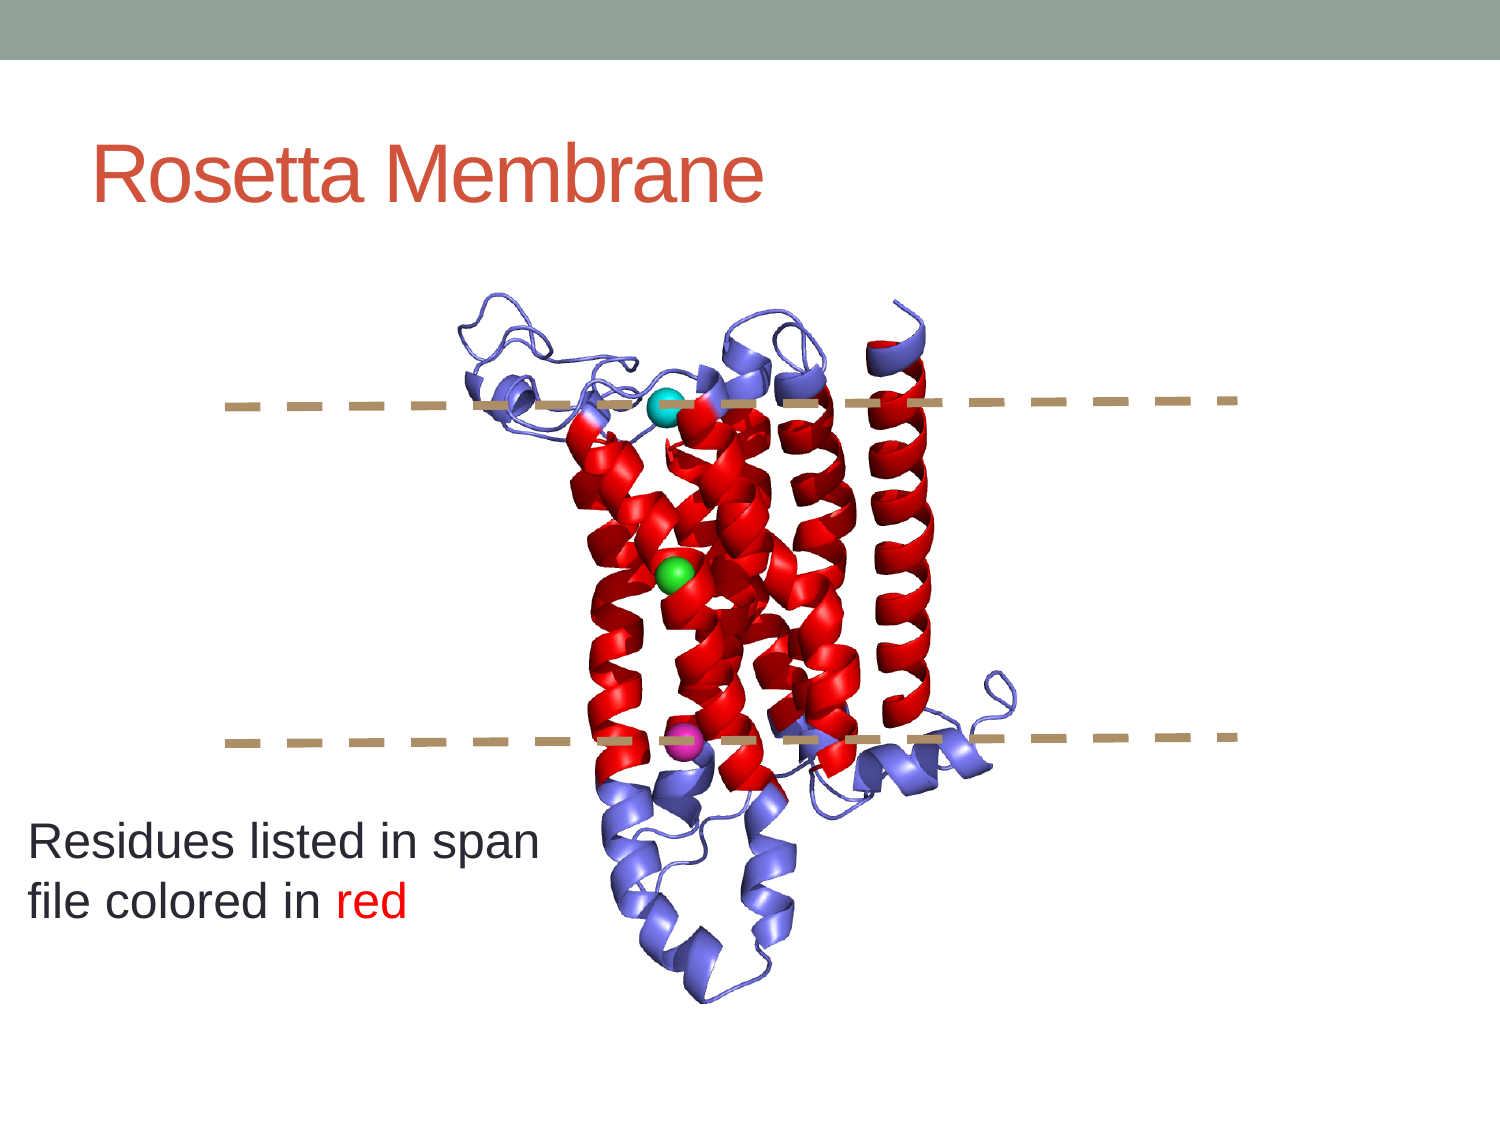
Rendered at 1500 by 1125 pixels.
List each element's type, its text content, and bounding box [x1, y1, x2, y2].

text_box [224, 737, 1238, 744]
picture [449, 744, 1022, 1004]
title Rosetta Membrane [75, 87, 1425, 250]
text_box Residues listed in span file colored in red [12, 801, 446, 936]
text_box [224, 400, 1238, 408]
picture [449, 408, 1022, 737]
picture [449, 274, 1022, 400]
